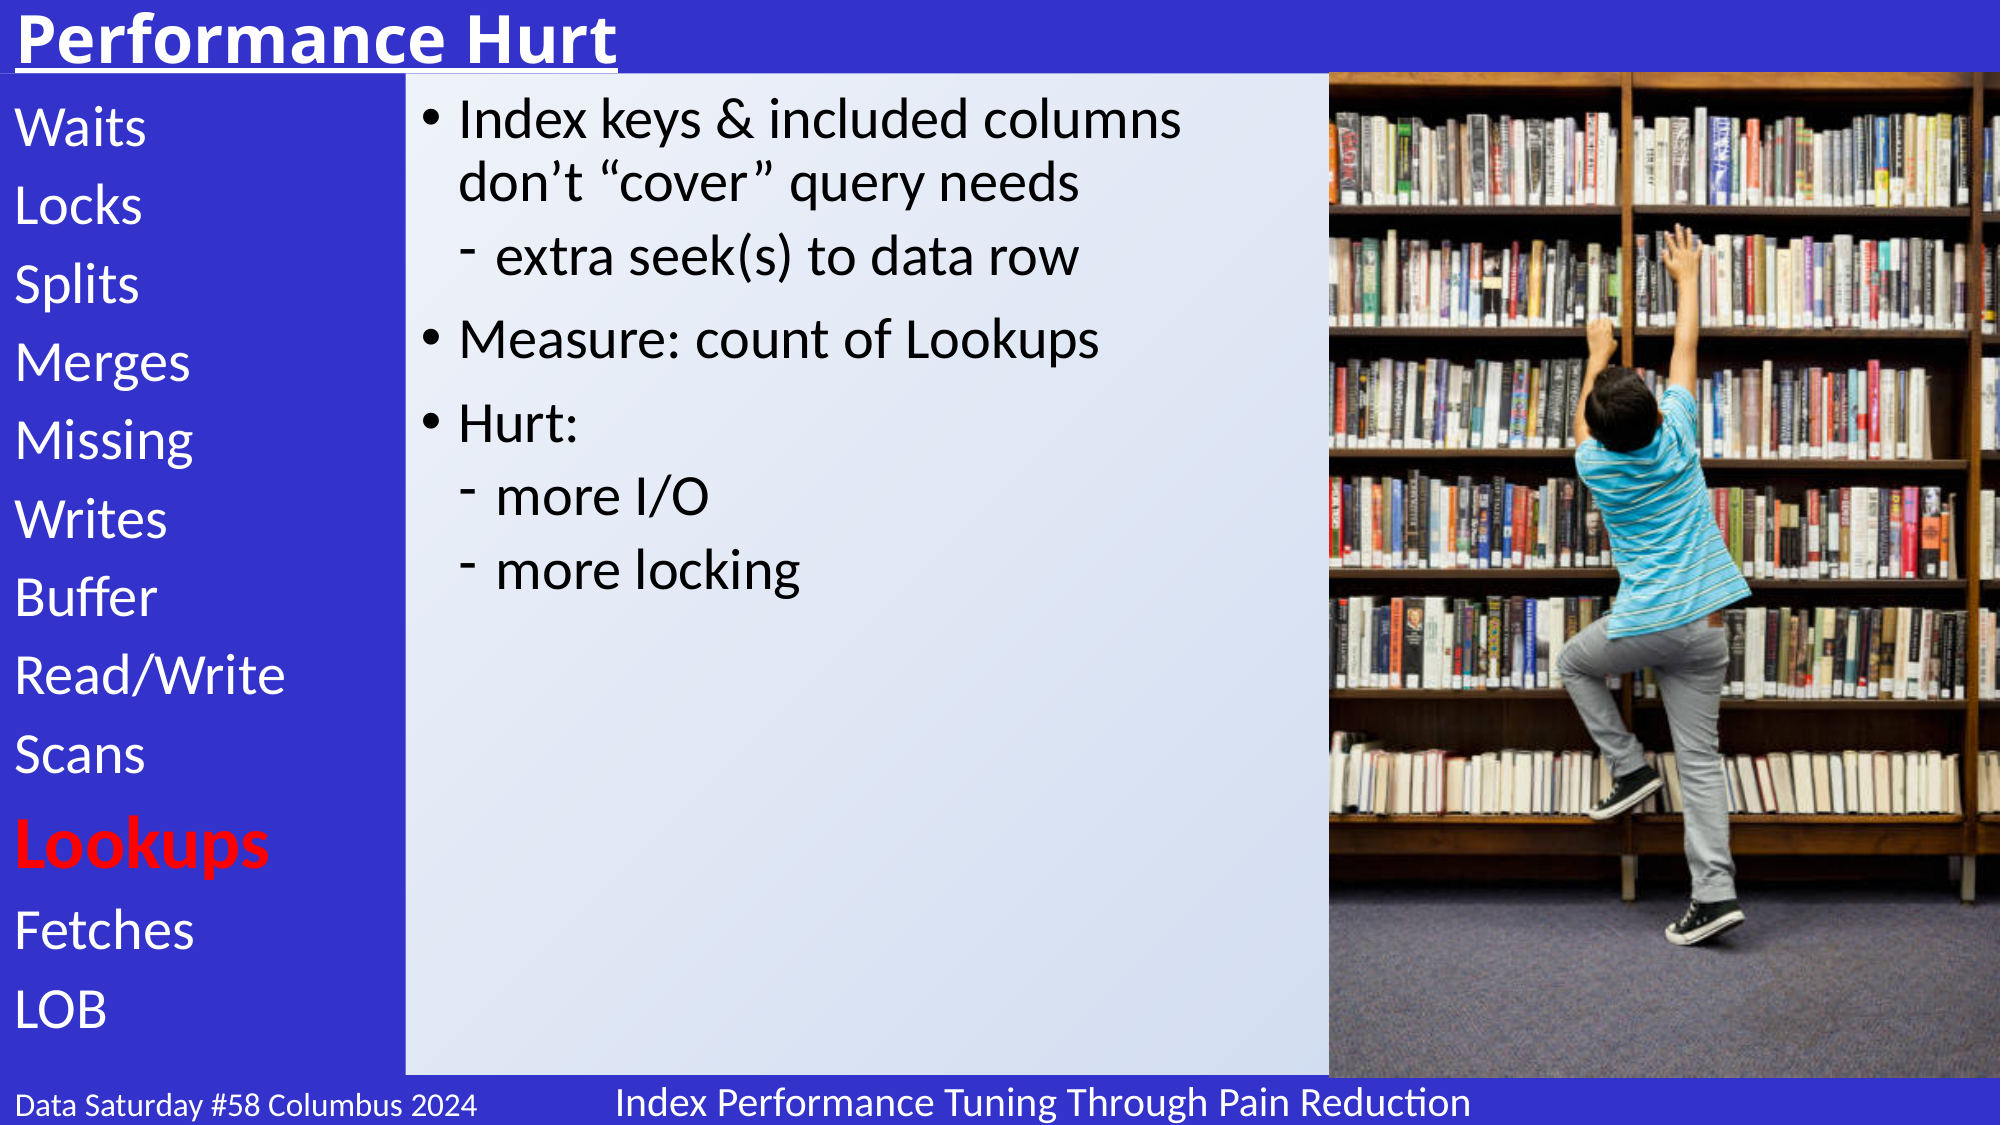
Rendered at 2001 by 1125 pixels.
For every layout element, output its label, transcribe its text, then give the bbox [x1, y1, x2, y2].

list Waits Locks Splits Merges Missing Writes Buffer Read/Write Scans Lookups Fetches LOB [0, 73, 406, 1075]
title Performance Hurt [0, 0, 2000, 73]
picture [1329, 72, 2000, 1078]
list Index keys & included columns don’t “cover” query needs extra seek(s) to data row Measure: count of Lookups Hurt: more I/O more locking [406, 73, 1329, 1077]
